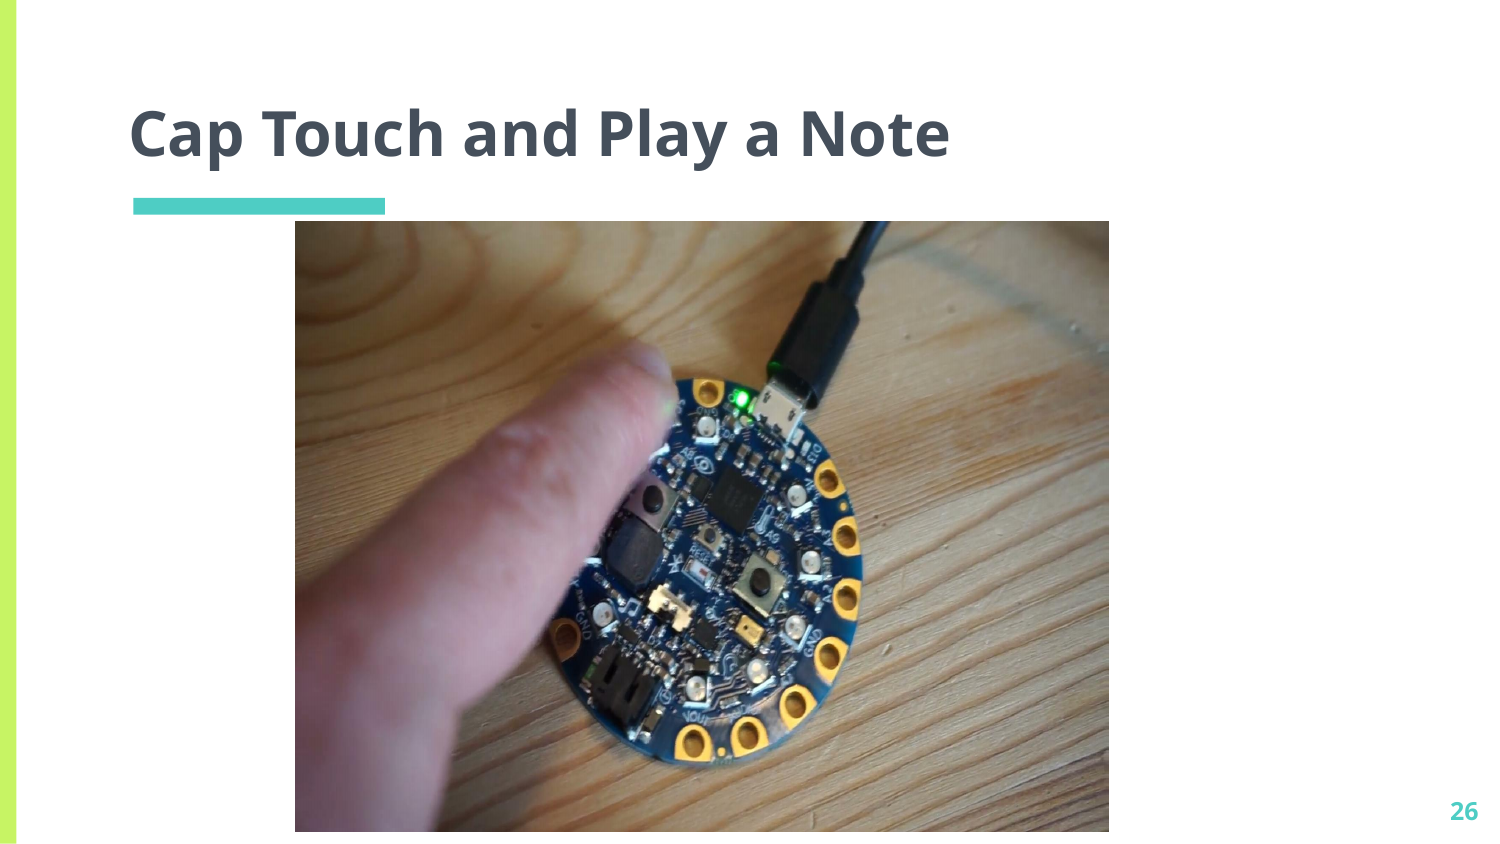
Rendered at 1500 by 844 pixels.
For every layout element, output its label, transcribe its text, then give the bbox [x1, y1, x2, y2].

slide_number ‹#› [1403, 780, 1494, 832]
picture [295, 221, 1110, 832]
title Cap Touch and Play a Note [113, 103, 1387, 184]
